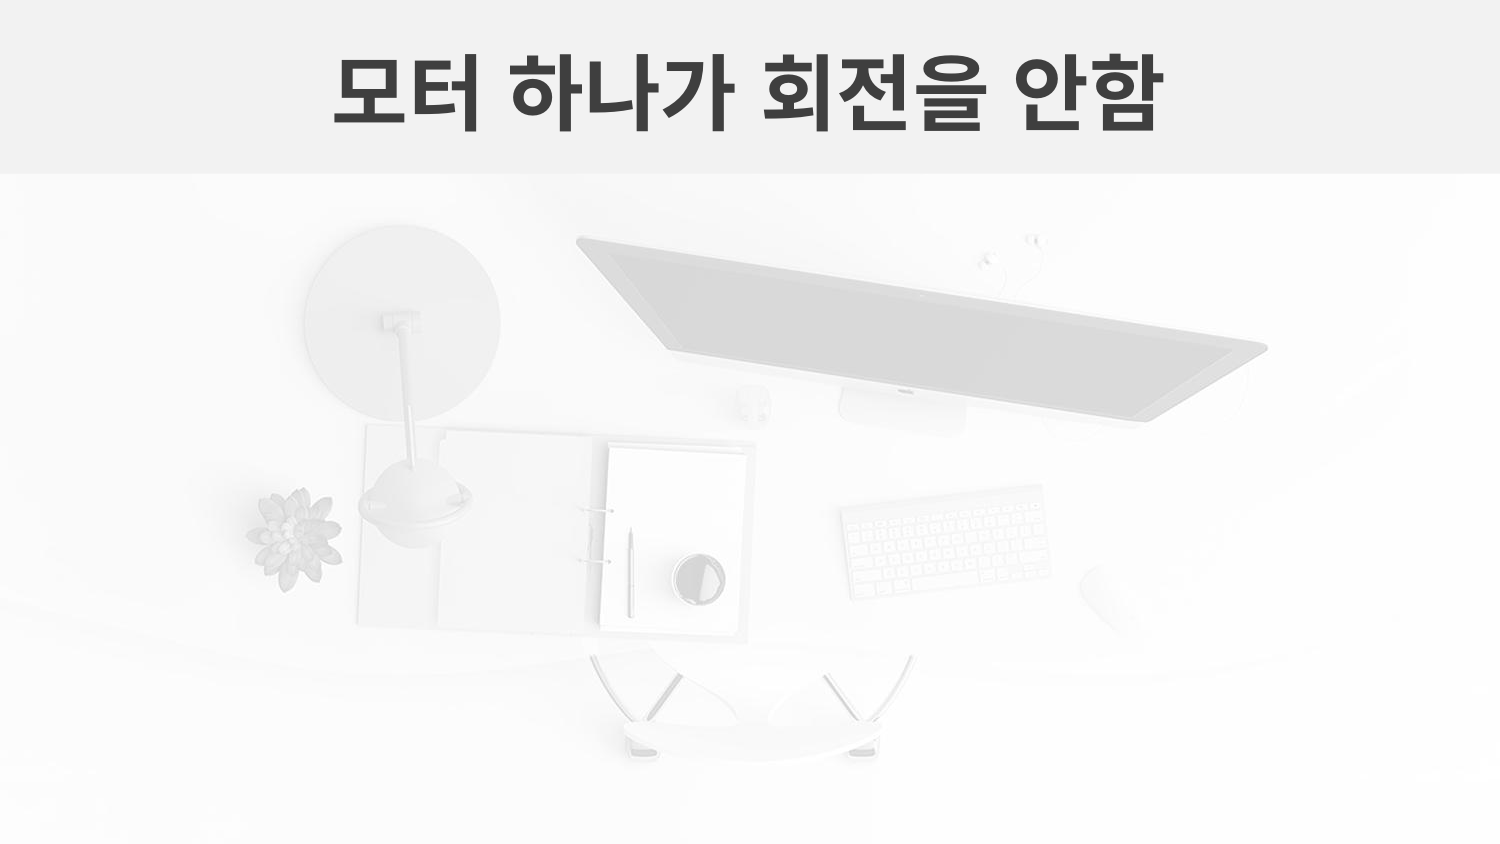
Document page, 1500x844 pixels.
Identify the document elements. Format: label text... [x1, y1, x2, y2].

title 모터 하나가 회전을 안함 [0, 45, 1499, 136]
picture [0, 174, 1500, 844]
